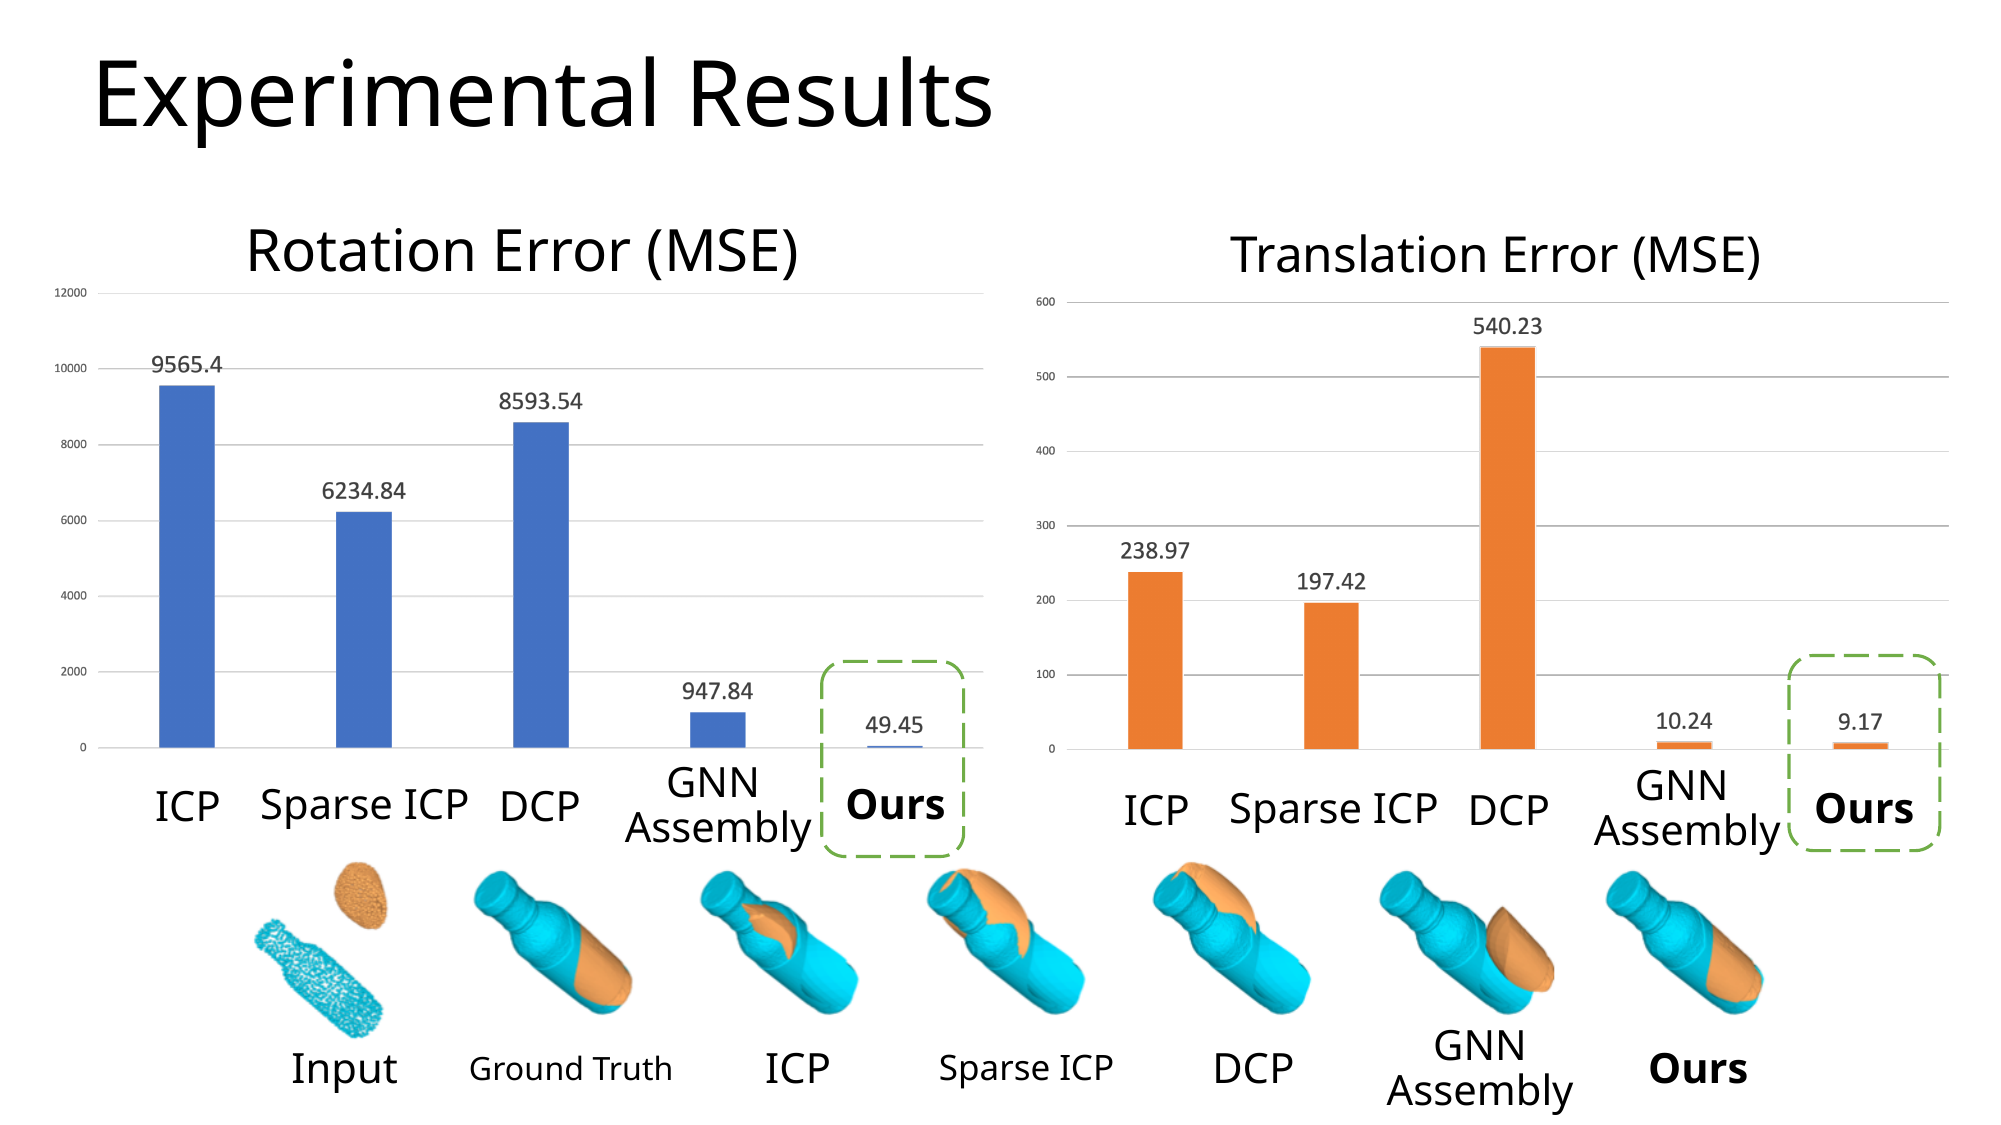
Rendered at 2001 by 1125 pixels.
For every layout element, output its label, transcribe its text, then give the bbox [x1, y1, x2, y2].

text_box Sparse ICP [913, 1040, 1140, 1109]
text_box ICP [130, 768, 239, 848]
text_box Input [256, 1040, 434, 1109]
text_box Ground Truth [446, 1040, 684, 1109]
text_box ICP [684, 1040, 912, 1109]
picture [1026, 291, 1966, 756]
text_box Ours [1584, 1030, 1812, 1109]
text_box Experimental Results [76, 0, 1940, 193]
text_box DCP [1420, 772, 1540, 834]
text_box Sparse ICP [229, 766, 501, 846]
text_box DCP [1140, 1040, 1366, 1109]
text_box GNN Assembly [1366, 1040, 1594, 1125]
text_box [820, 756, 965, 834]
text_box ICP [1099, 772, 1198, 834]
text_box GNN Assembly [1540, 756, 1835, 865]
picture [44, 276, 1001, 756]
text_box Translation Error (MSE) [1197, 216, 1795, 291]
text_box Sparse ICP [1198, 770, 1470, 834]
text_box [1787, 756, 1941, 852]
text_box GNN Assembly [571, 756, 821, 834]
text_box Rotation Error (MSE) [223, 213, 821, 276]
text_box DCP [451, 768, 571, 834]
picture [239, 834, 1778, 1040]
